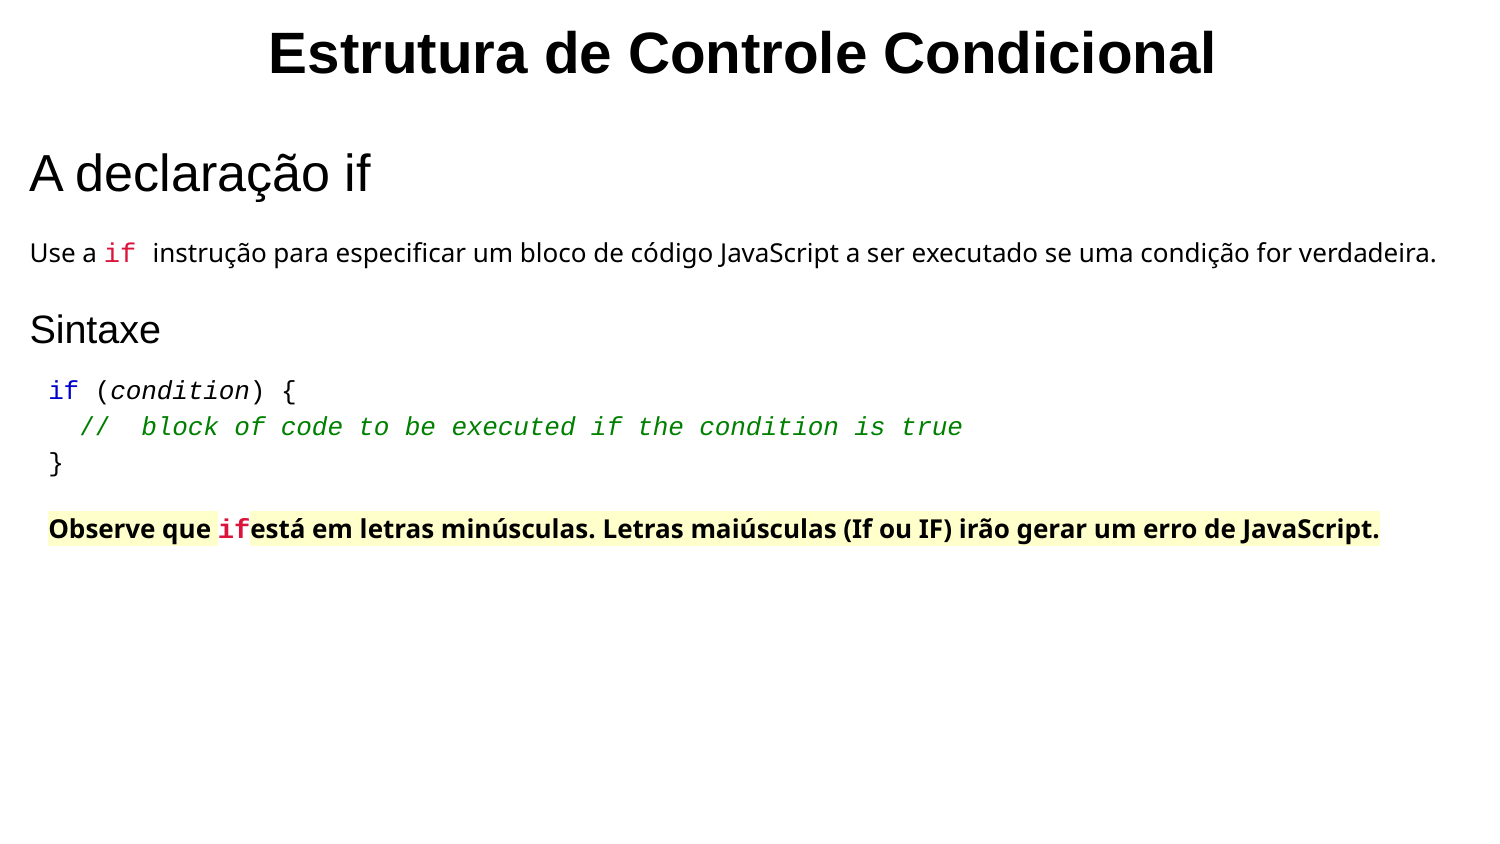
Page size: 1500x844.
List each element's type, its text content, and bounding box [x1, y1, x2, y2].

list A declaração if Use a if instrução para especificar um bloco de código JavaScript a ser executado se uma condição for verdadeira. Sintaxe if (condition) { // block of code to be executed if the condition is true } Observe que ifestá em letras minúsculas. Letras maiúsculas (If ou IF) irão gerar um erro de JavaScript. } [14, 114, 1480, 783]
title Estrutura de Controle Condicional [36, 0, 1451, 114]
